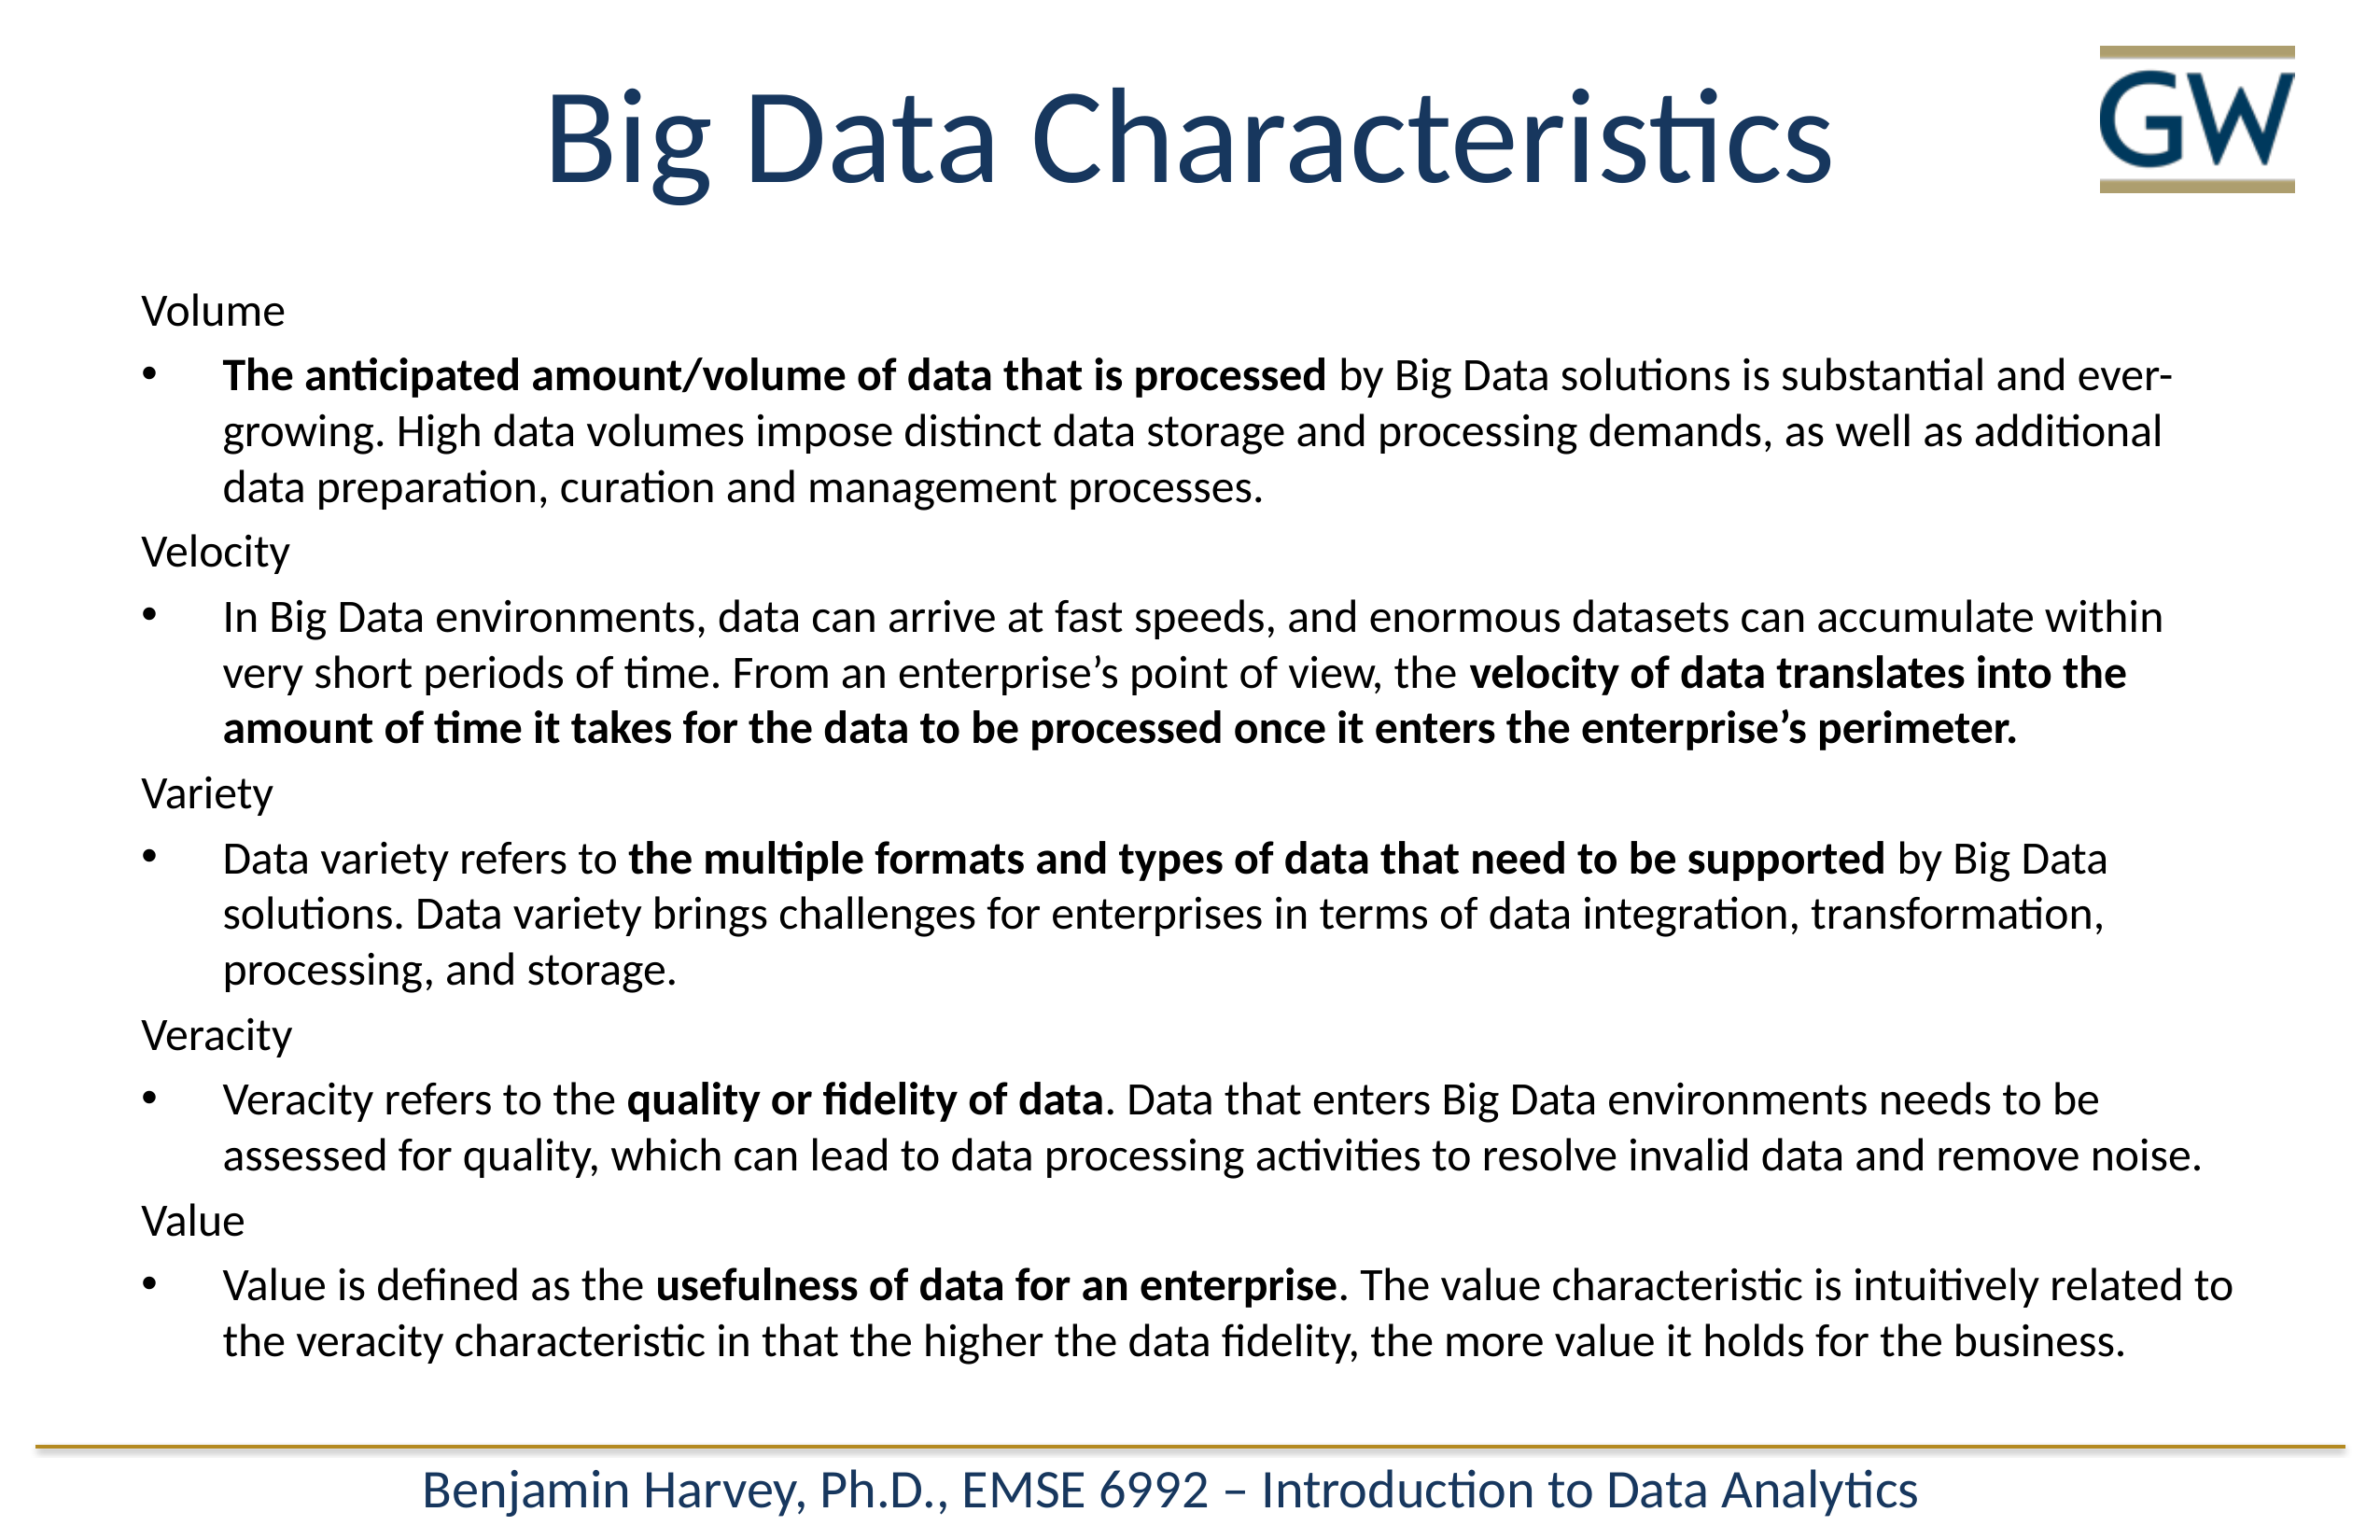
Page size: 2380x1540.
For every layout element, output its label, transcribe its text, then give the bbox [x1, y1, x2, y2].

text_box Benjamin Harvey, Ph.D., EMSE 6992 – Introduction to Data Analytics [419, 1435, 1972, 1446]
picture [2099, 46, 2295, 193]
list Volume The anticipated amount/volume of data that is processed by Big Data solutions is substantial and ever-growing. High data volumes impose distinct data storage and processing demands, as well as additional data preparation, curation and management processes. Velocity In Big Data environments, data can arrive at fast speeds, and enormous datasets can accumulate within very short periods of time. From an enterprise’s point of view, the velocity of data translates into the amount of time it takes for the data to be processed once it enters the enterprise’s perimeter. Variety Data variety refers to the multiple formats and types of data that need to be supported by Big Data solutions. Data variety brings challenges for enterprises in terms of data integration, transformation, processing, and storage. Veracity Veracity refers to the quality or fidelity of data. Data that enters Big Data environments needs to be assessed for quality, which can lead to data processing activities to resolve invalid data and remove noise. Value Value is defined as the usefulness of data for an enterprise. The value characteristic is intuitively related to the veracity characteristic in that the higher the data fidelity, the more value it holds for the business. [119, 268, 2261, 1412]
picture [905, 625, 1473, 913]
title Big Data Characteristics [119, 0, 2261, 257]
text_box Benjamin Harvey, Ph.D., EMSE 6992 – Introduction to Data Analytics [419, 1458, 1972, 1519]
